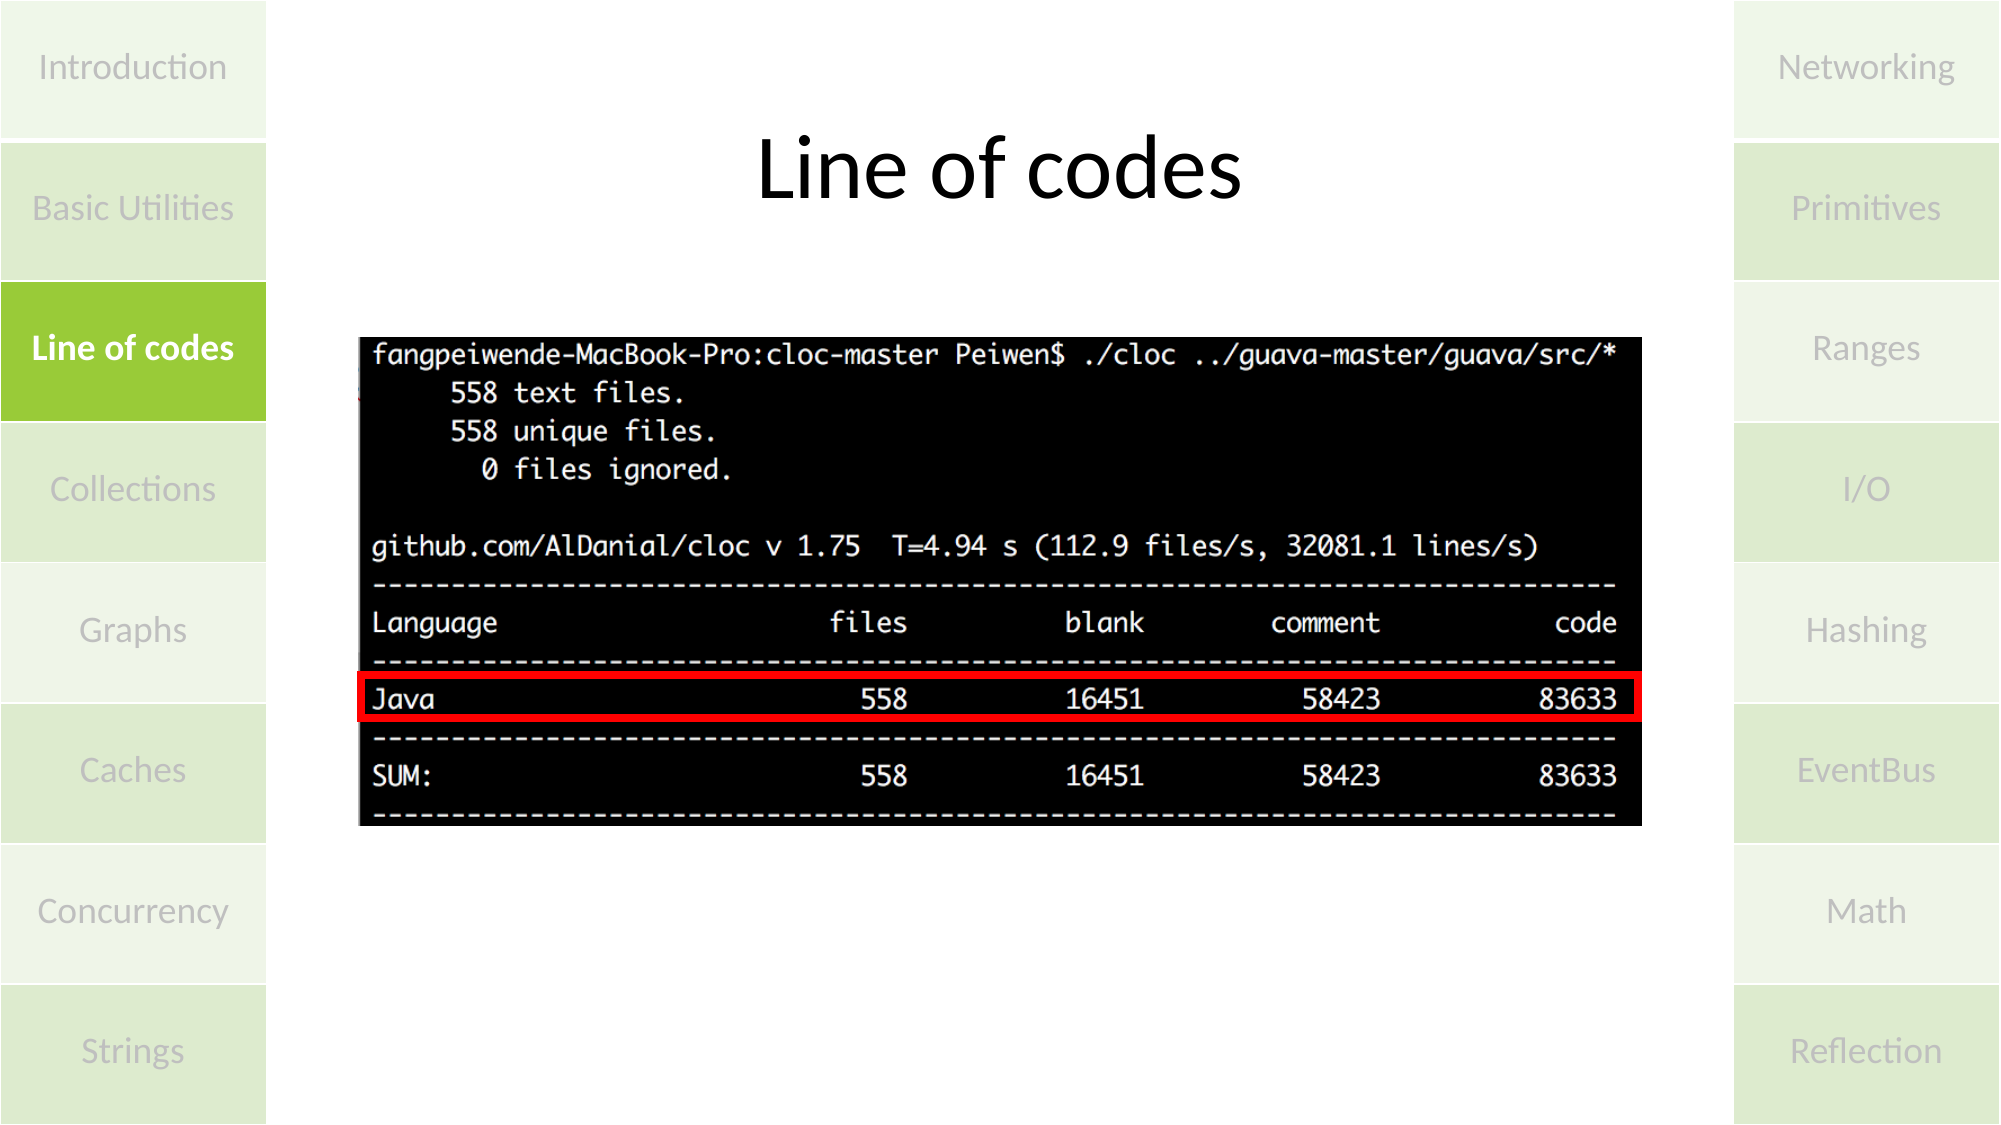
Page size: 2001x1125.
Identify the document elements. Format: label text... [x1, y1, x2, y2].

table_cell EventBus [1734, 704, 1999, 843]
table_cell Ranges [1734, 282, 1999, 421]
table_cell Strings [1, 985, 266, 1124]
table_cell Concurrency [1, 845, 266, 983]
picture [357, 337, 1642, 826]
table_cell Collections [1, 423, 266, 562]
table_cell Hashing [1734, 563, 1999, 702]
table_cell Line of codes [1, 282, 266, 421]
table_cell Primitives [1734, 143, 1999, 280]
table_cell Math [1734, 845, 1999, 983]
table_cell Caches [1, 704, 266, 843]
table_cell Graphs [1, 563, 266, 702]
table_cell I/O [1734, 423, 1999, 562]
table_header Introduction [1, 1, 266, 138]
table_cell Basic Utilities [1, 143, 266, 280]
title Line of codes [266, 59, 1734, 278]
table_header Networking [1734, 1, 1999, 138]
table_cell Reflection [1734, 985, 1999, 1124]
